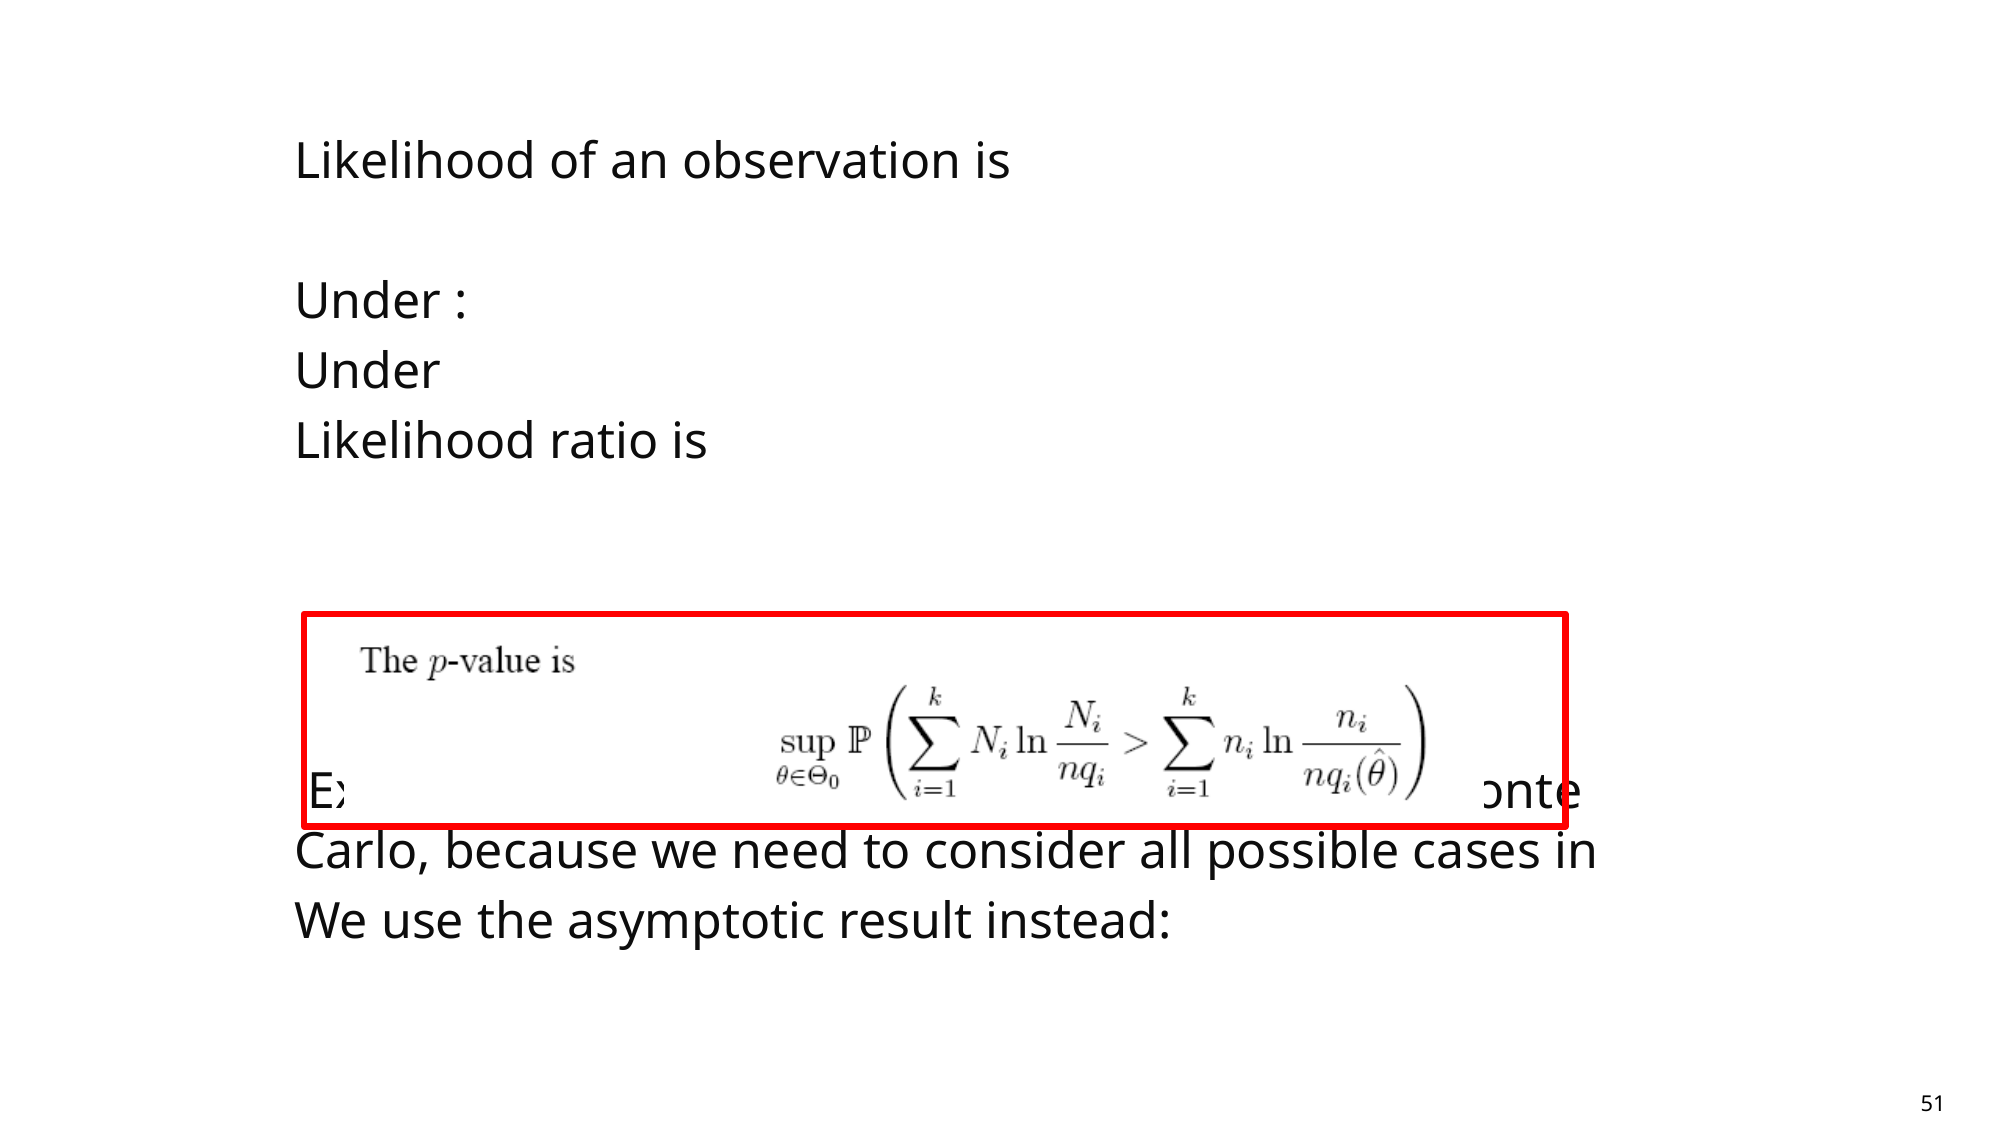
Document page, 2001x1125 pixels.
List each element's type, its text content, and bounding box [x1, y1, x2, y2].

footer 51 [1866, 1082, 2000, 1125]
text_box [304, 613, 1566, 827]
picture [344, 624, 1484, 827]
